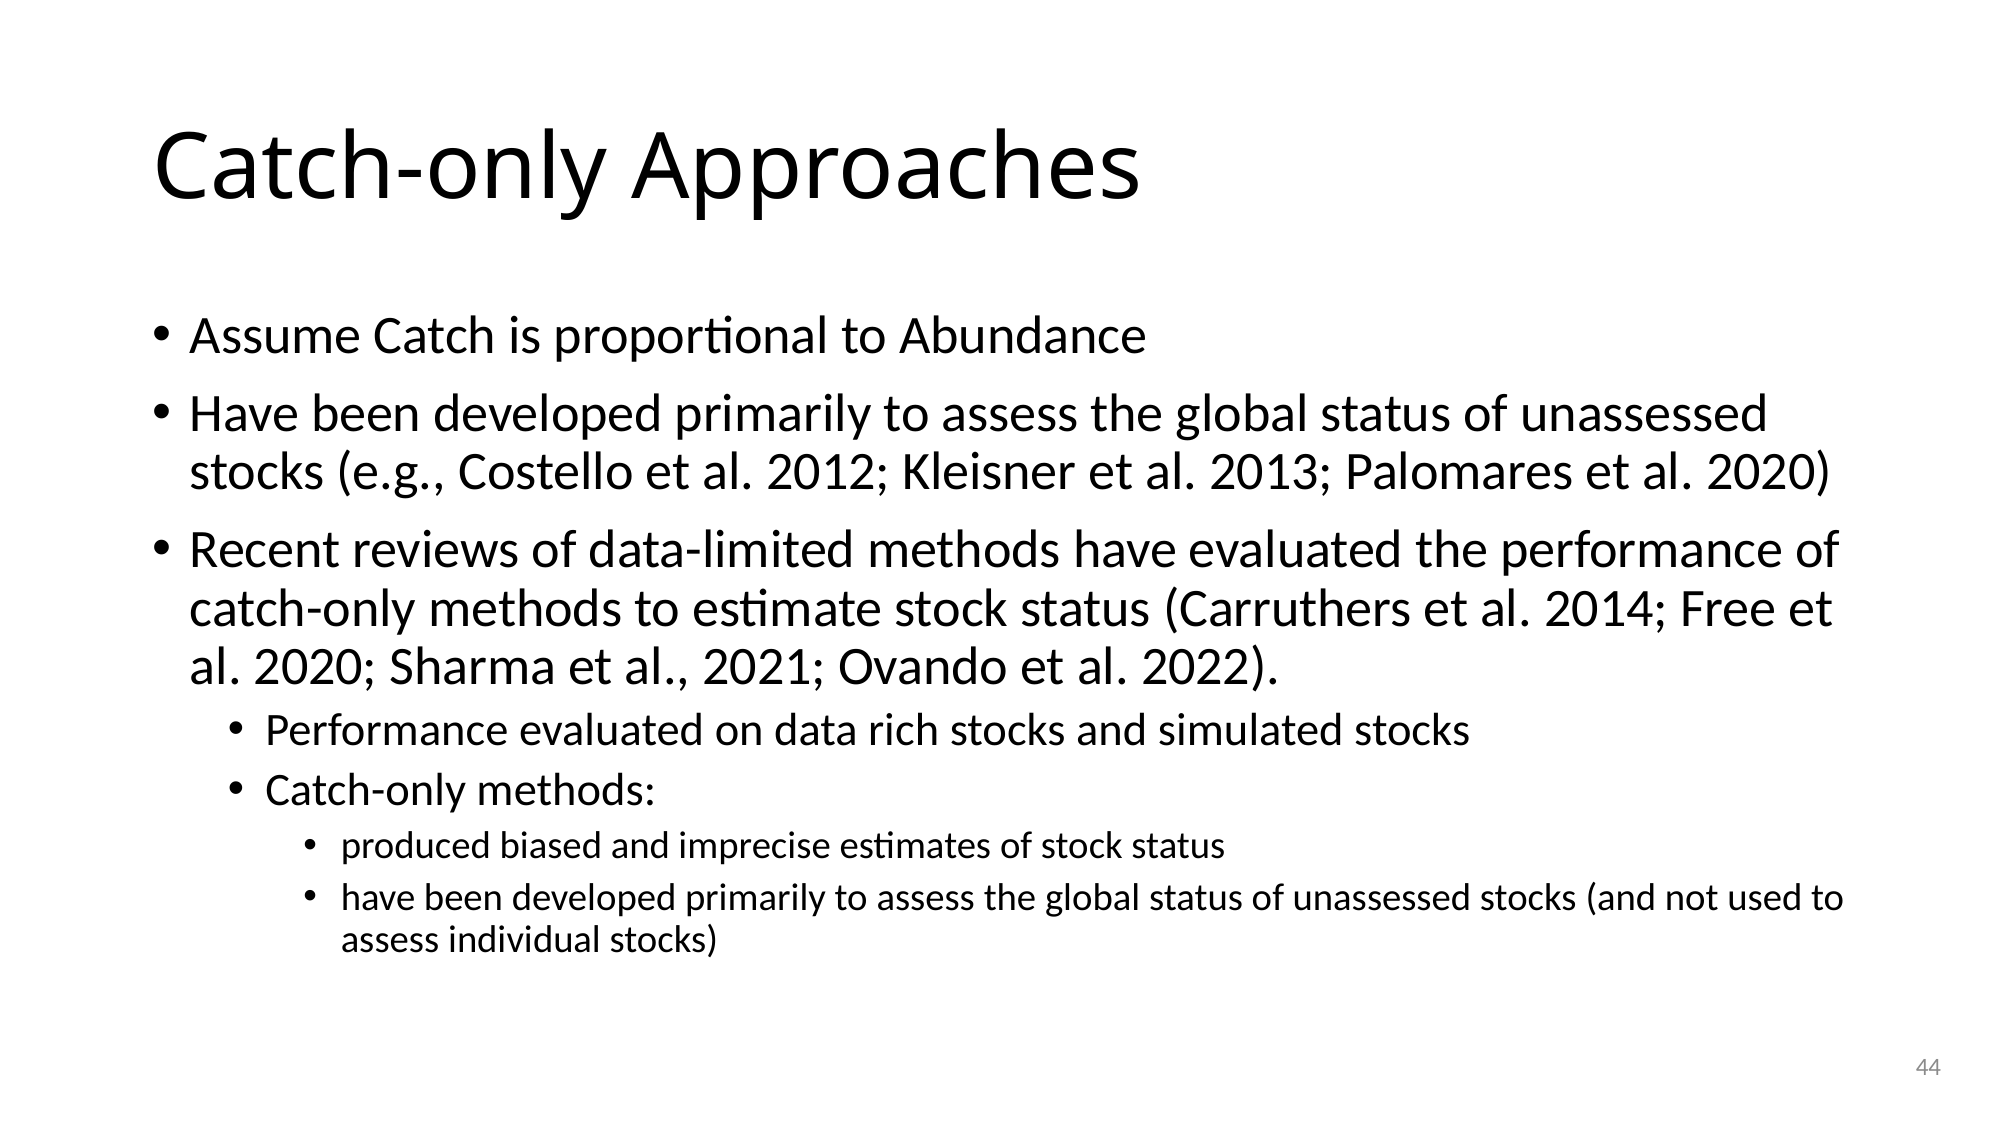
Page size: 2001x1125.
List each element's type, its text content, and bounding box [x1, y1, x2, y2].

slide_number 44 [1506, 1035, 1957, 1096]
list Assume Catch is proportional to Abundance Have been developed primarily to assess the global status of unassessed stocks (e.g., Costello et al. 2012; Kleisner et al. 2013; Palomares et al. 2020) Recent reviews of data-limited methods have evaluated the performance of catch-only methods to estimate stock status (Carruthers et al. 2014; Free et al. 2020; Sharma et al., 2021; Ovando et al. 2022). Performance evaluated on data rich stocks and simulated stocks Catch-only methods: produced biased and imprecise estimates of stock status have been developed primarily to assess the global status of unassessed stocks (and not used to assess individual stocks) [137, 299, 1863, 1014]
title Catch-only Approaches [137, 59, 1863, 278]
